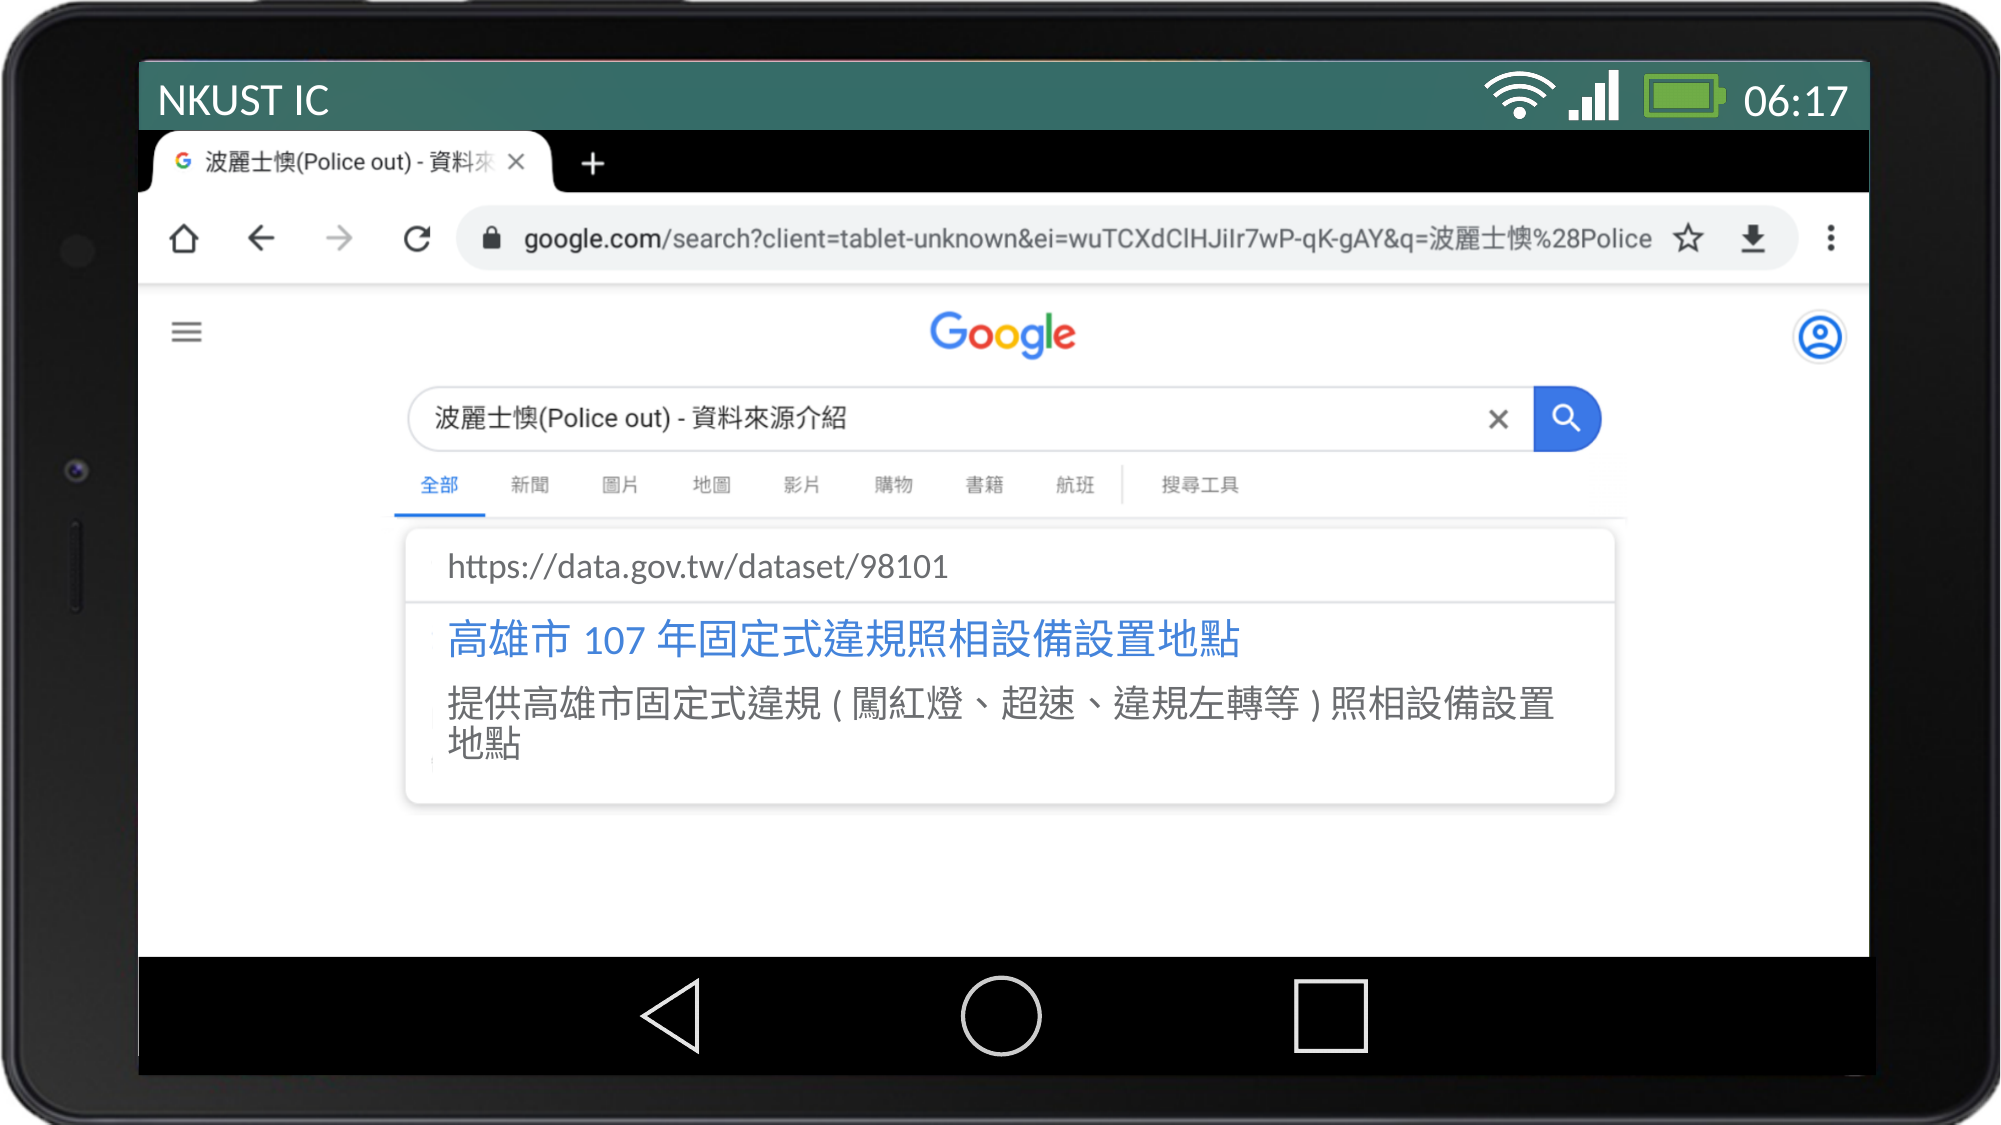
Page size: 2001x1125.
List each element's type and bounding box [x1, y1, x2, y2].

text_box [138, 956, 1877, 1076]
picture [0, 0, 2001, 1125]
